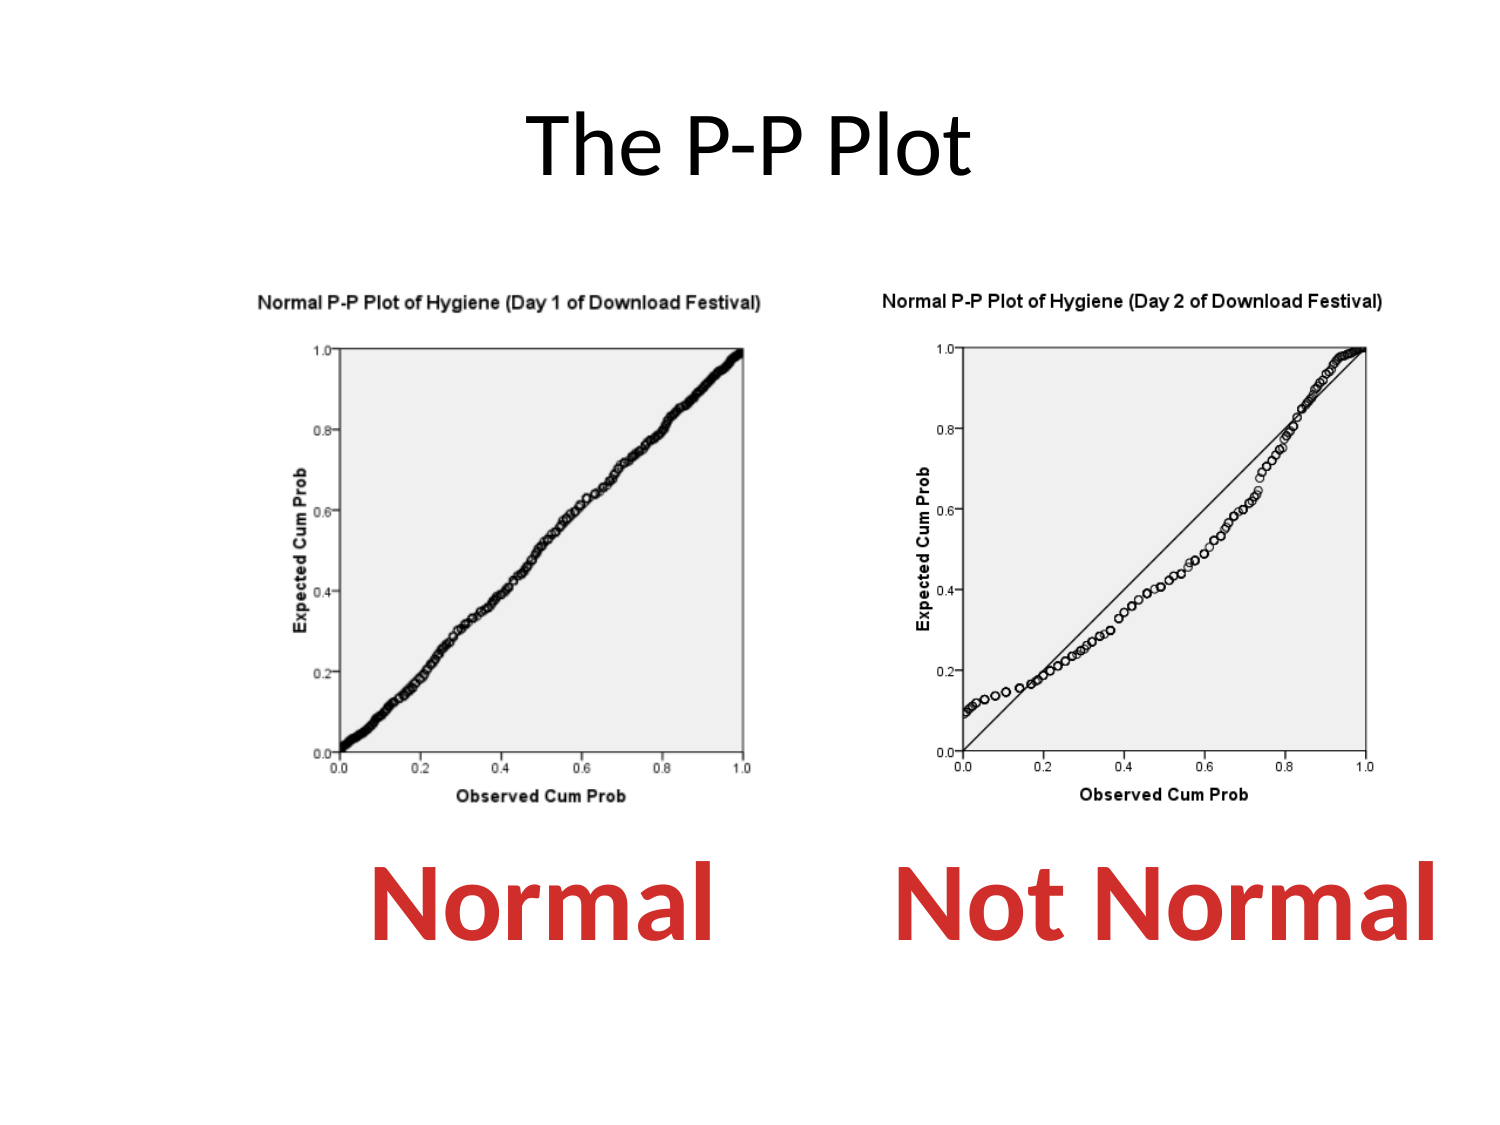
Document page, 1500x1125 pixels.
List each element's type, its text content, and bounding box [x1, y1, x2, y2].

text_box Normal [353, 835, 733, 971]
title The P-P Plot [75, 45, 1425, 233]
text_box Not Normal [833, 830, 1500, 971]
picture [140, 234, 1500, 826]
